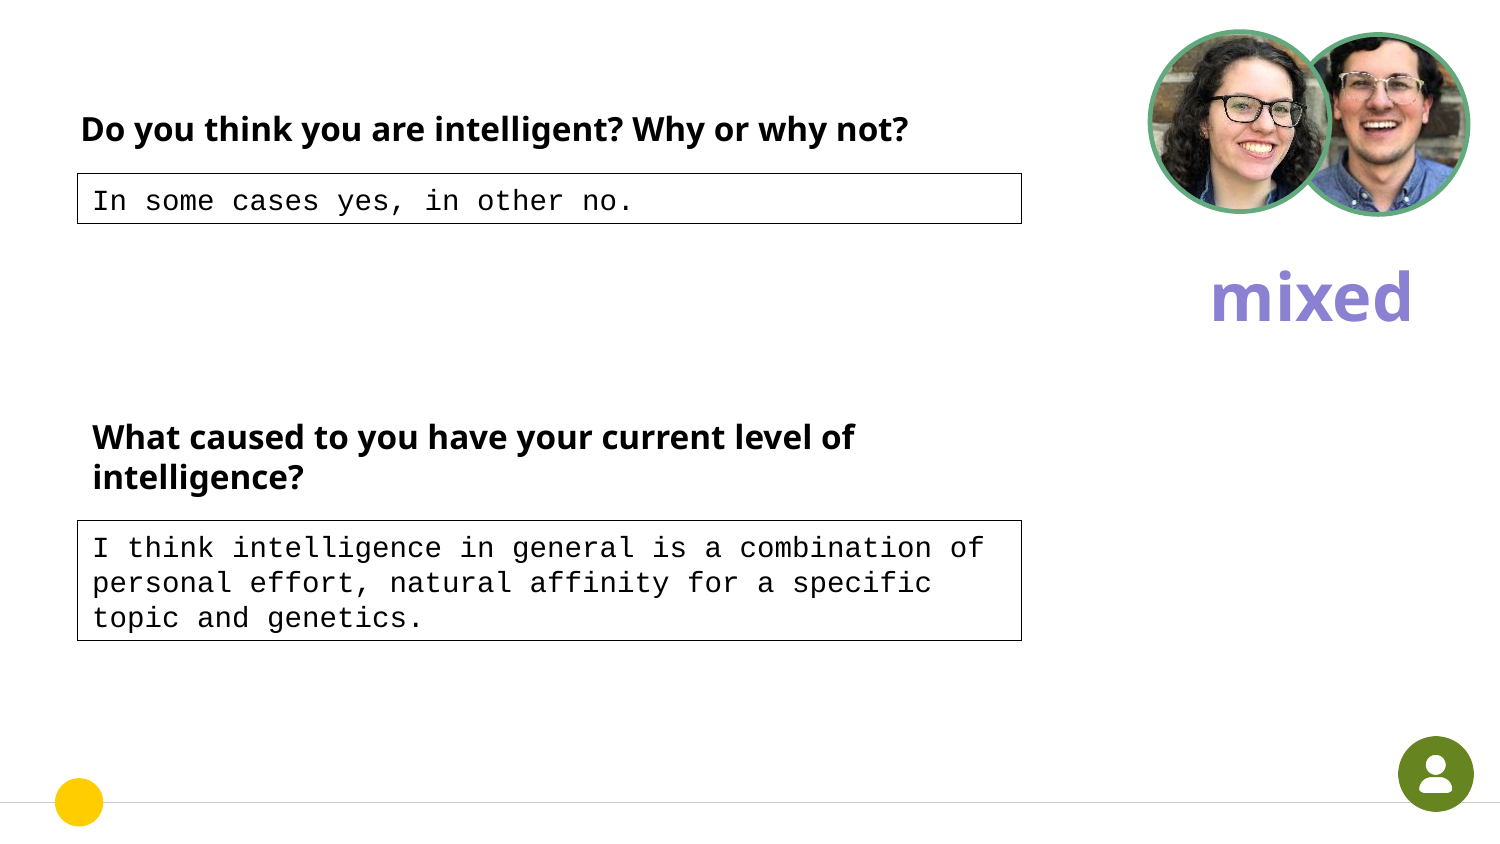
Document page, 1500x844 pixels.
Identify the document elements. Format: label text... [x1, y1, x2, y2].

picture [1398, 736, 1474, 812]
text_box I think intelligence in general is a combination of personal effort, natural affinity for a specific topic and genetics. [77, 520, 1022, 641]
picture [1149, 31, 1469, 215]
text_box In some cases yes, in other no. [77, 173, 1022, 224]
text_box mixed [1124, 246, 1500, 342]
text_box What caused to you have your current level of intelligence? [77, 420, 950, 492]
title Do you think you are intelligent? Why or why not? [65, 92, 938, 164]
